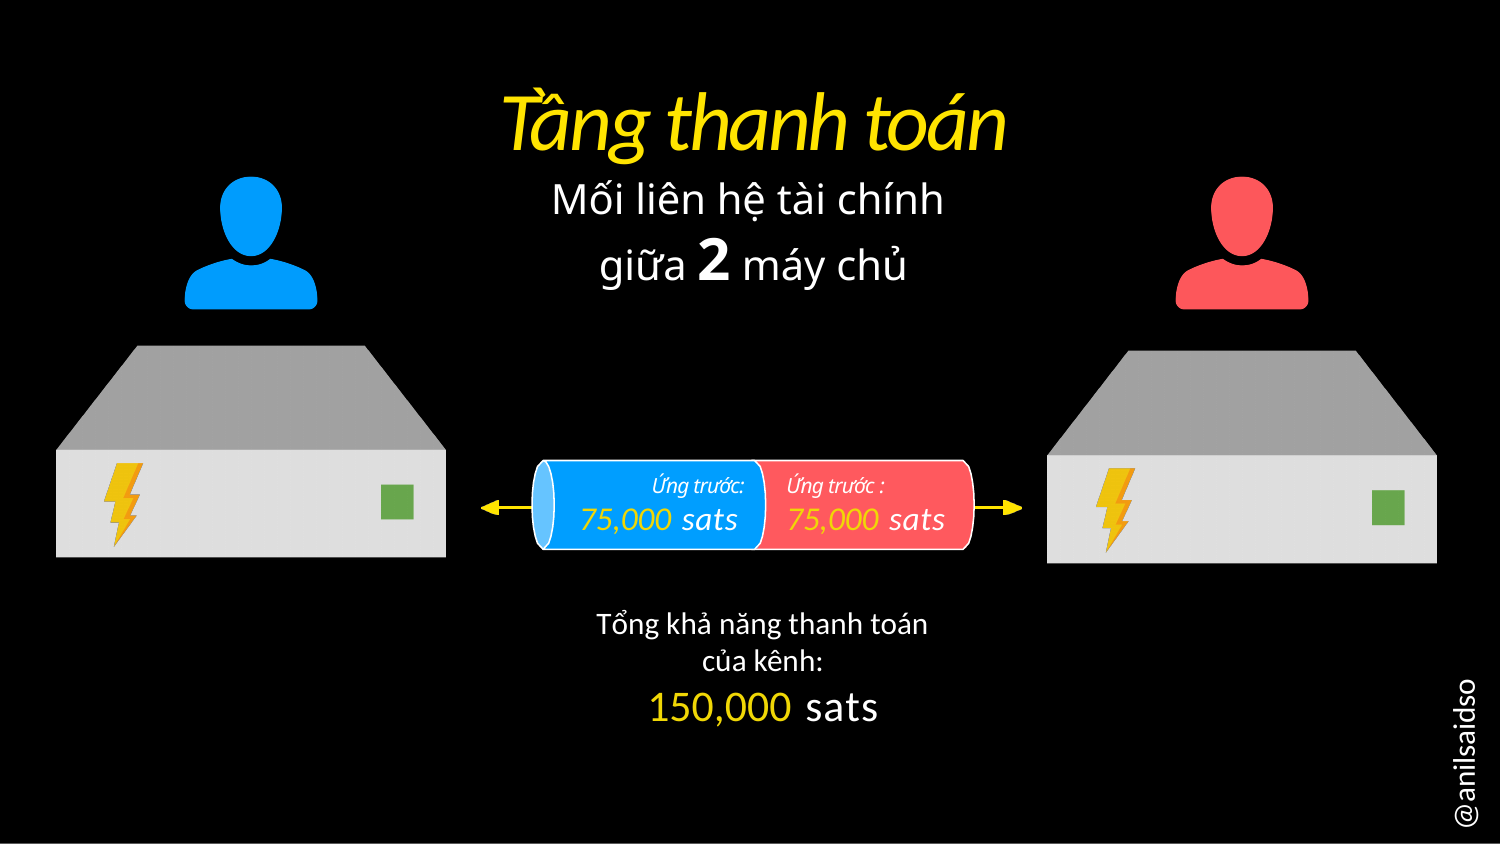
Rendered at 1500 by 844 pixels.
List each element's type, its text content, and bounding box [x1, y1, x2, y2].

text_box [1034, 349, 1451, 581]
text_box Tổng khả năng thanh toán của kênh: 150,000 sats [584, 601, 941, 731]
text_box Mối liên hệ tài chính giữa 2 máy chủ [460, 170, 1047, 293]
text_box @anilsaidso [1443, 666, 1489, 833]
picture [1171, 172, 1314, 314]
picture [180, 172, 322, 314]
title Tầng thanh toán [456, 65, 1050, 209]
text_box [481, 459, 1022, 551]
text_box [42, 343, 460, 575]
